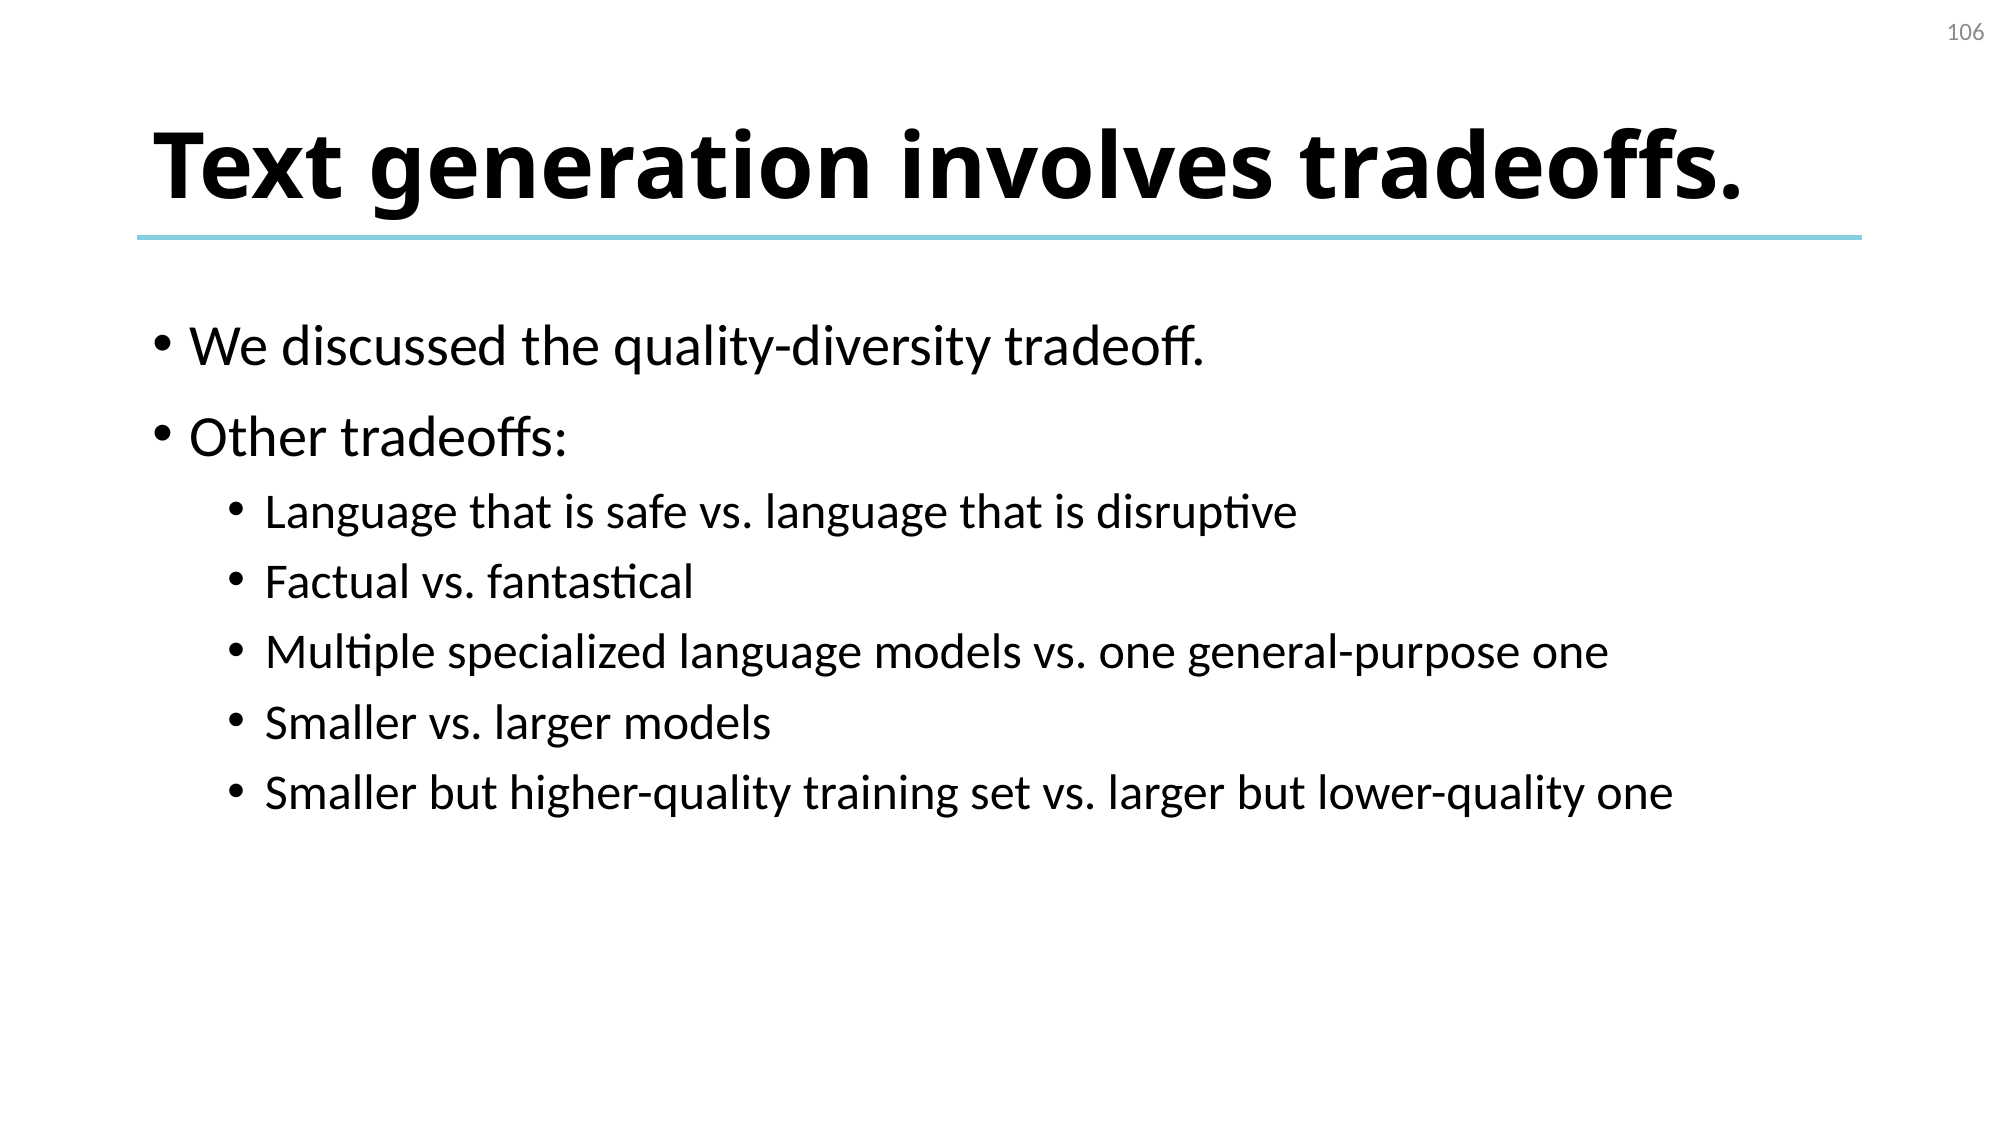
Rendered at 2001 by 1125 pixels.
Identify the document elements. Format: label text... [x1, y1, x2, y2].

slide_number 106 [1550, 0, 2000, 61]
list We discussed the quality-diversity tradeoff. Other tradeoffs: Language that is safe vs. language that is disruptive Factual vs. fantastical Multiple specialized language models vs. one general-purpose one Smaller vs. larger models Smaller but higher-quality training set vs. larger but lower-quality one [137, 299, 1863, 1014]
title Text generation involves tradeoffs. [137, 59, 1863, 278]
